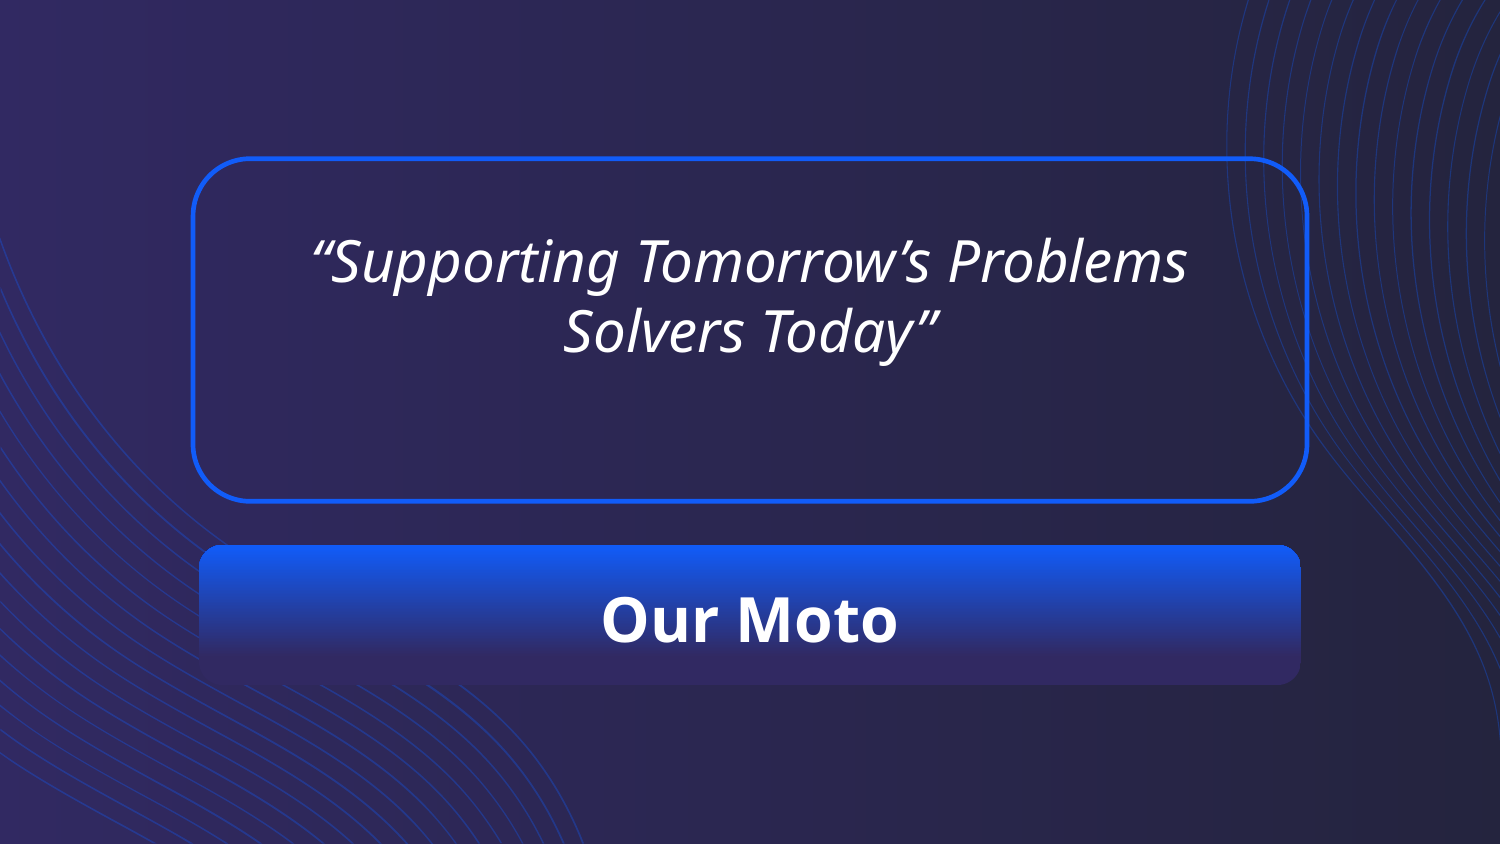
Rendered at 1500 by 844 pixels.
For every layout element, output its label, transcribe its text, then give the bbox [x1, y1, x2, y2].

subtitle “Supporting Tomorrow’s Problems Solvers Today” [201, 208, 1299, 452]
title Our Moto [392, 565, 1108, 653]
